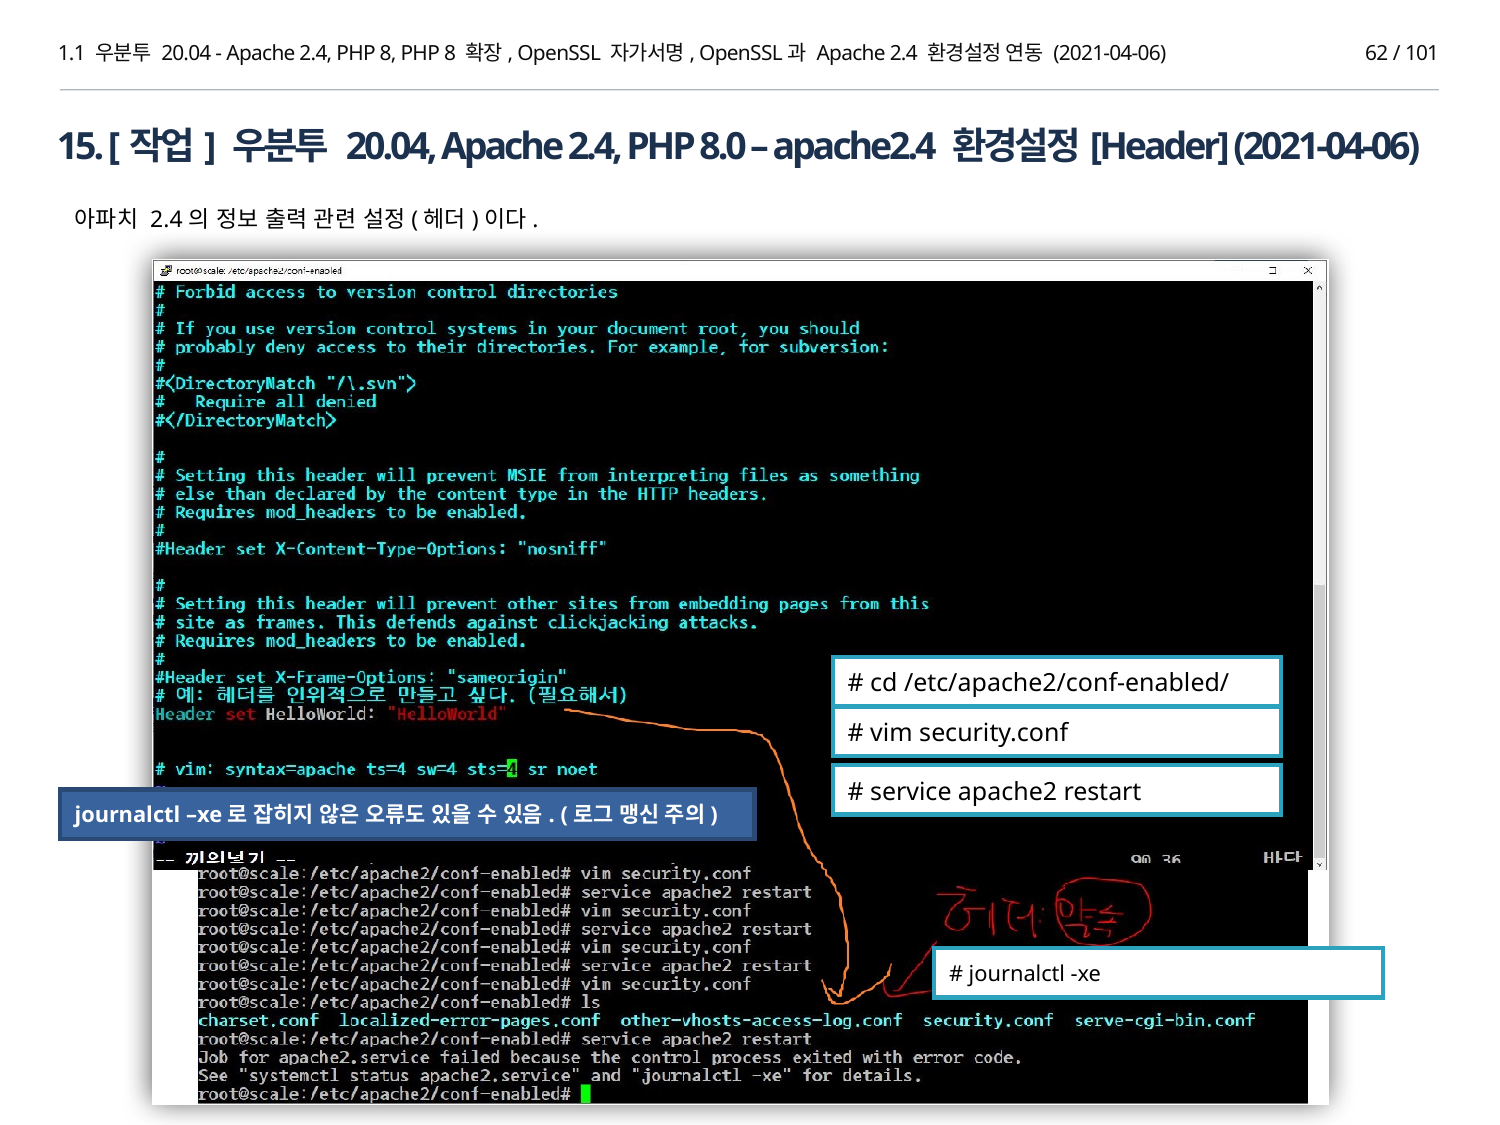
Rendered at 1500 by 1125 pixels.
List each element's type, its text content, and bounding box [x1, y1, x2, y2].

text_box journalctl –xe로 잡히지 않은 오류도 있을 수 있음. (로그 맹신 주의) [58, 787, 146, 841]
text_box 1.1 우분투 20.04 - Apache 2.4, PHP 8, PHP 8 확장, OpenSSL 자가서명, OpenSSL과 Apache 2.4 환경설정 연동 (2021-04-06) [43, 32, 1193, 72]
picture [151, 259, 1329, 1105]
text_box 아파치 2.4의 정보 출력 관련 설정(헤더)이다. [59, 195, 1450, 241]
text_box 62 / 101 [1193, 31, 1454, 75]
text_box 15. [작업] 우분투 20.04, Apache 2.4, PHP 8.0 – apache2.4 환경설정[Header] (2021-04-06) [42, 114, 1439, 211]
text_box # journalctl -xe [1333, 946, 1385, 1000]
